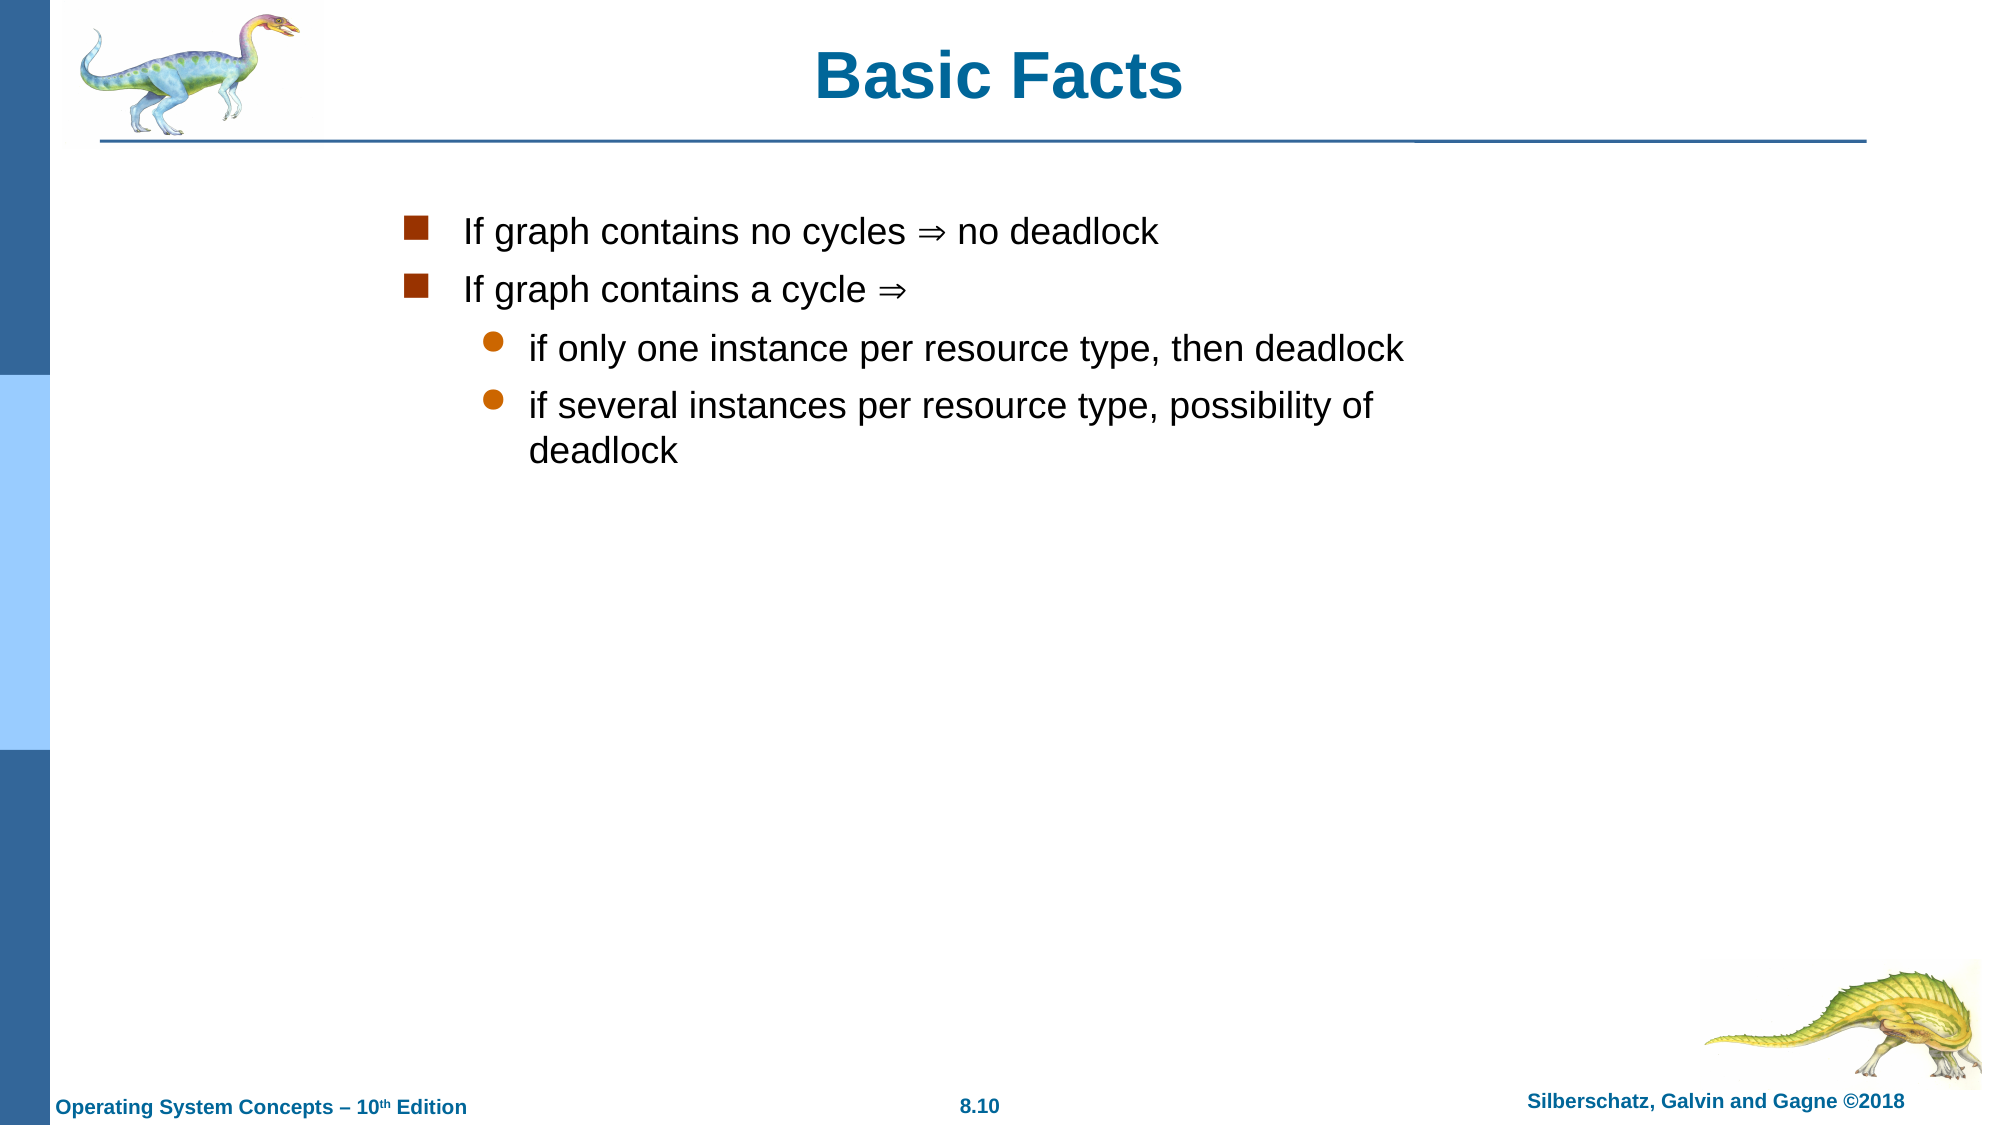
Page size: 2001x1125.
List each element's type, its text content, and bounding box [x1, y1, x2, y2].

title Basic Facts [324, 24, 1675, 120]
list If graph contains no cycles  no deadlock If graph contains a cycle  if only one instance per resource type, then deadlock if several instances per resource type, possibility of deadlock [391, 199, 1423, 922]
picture [62, 0, 324, 149]
picture [1700, 959, 1982, 1090]
